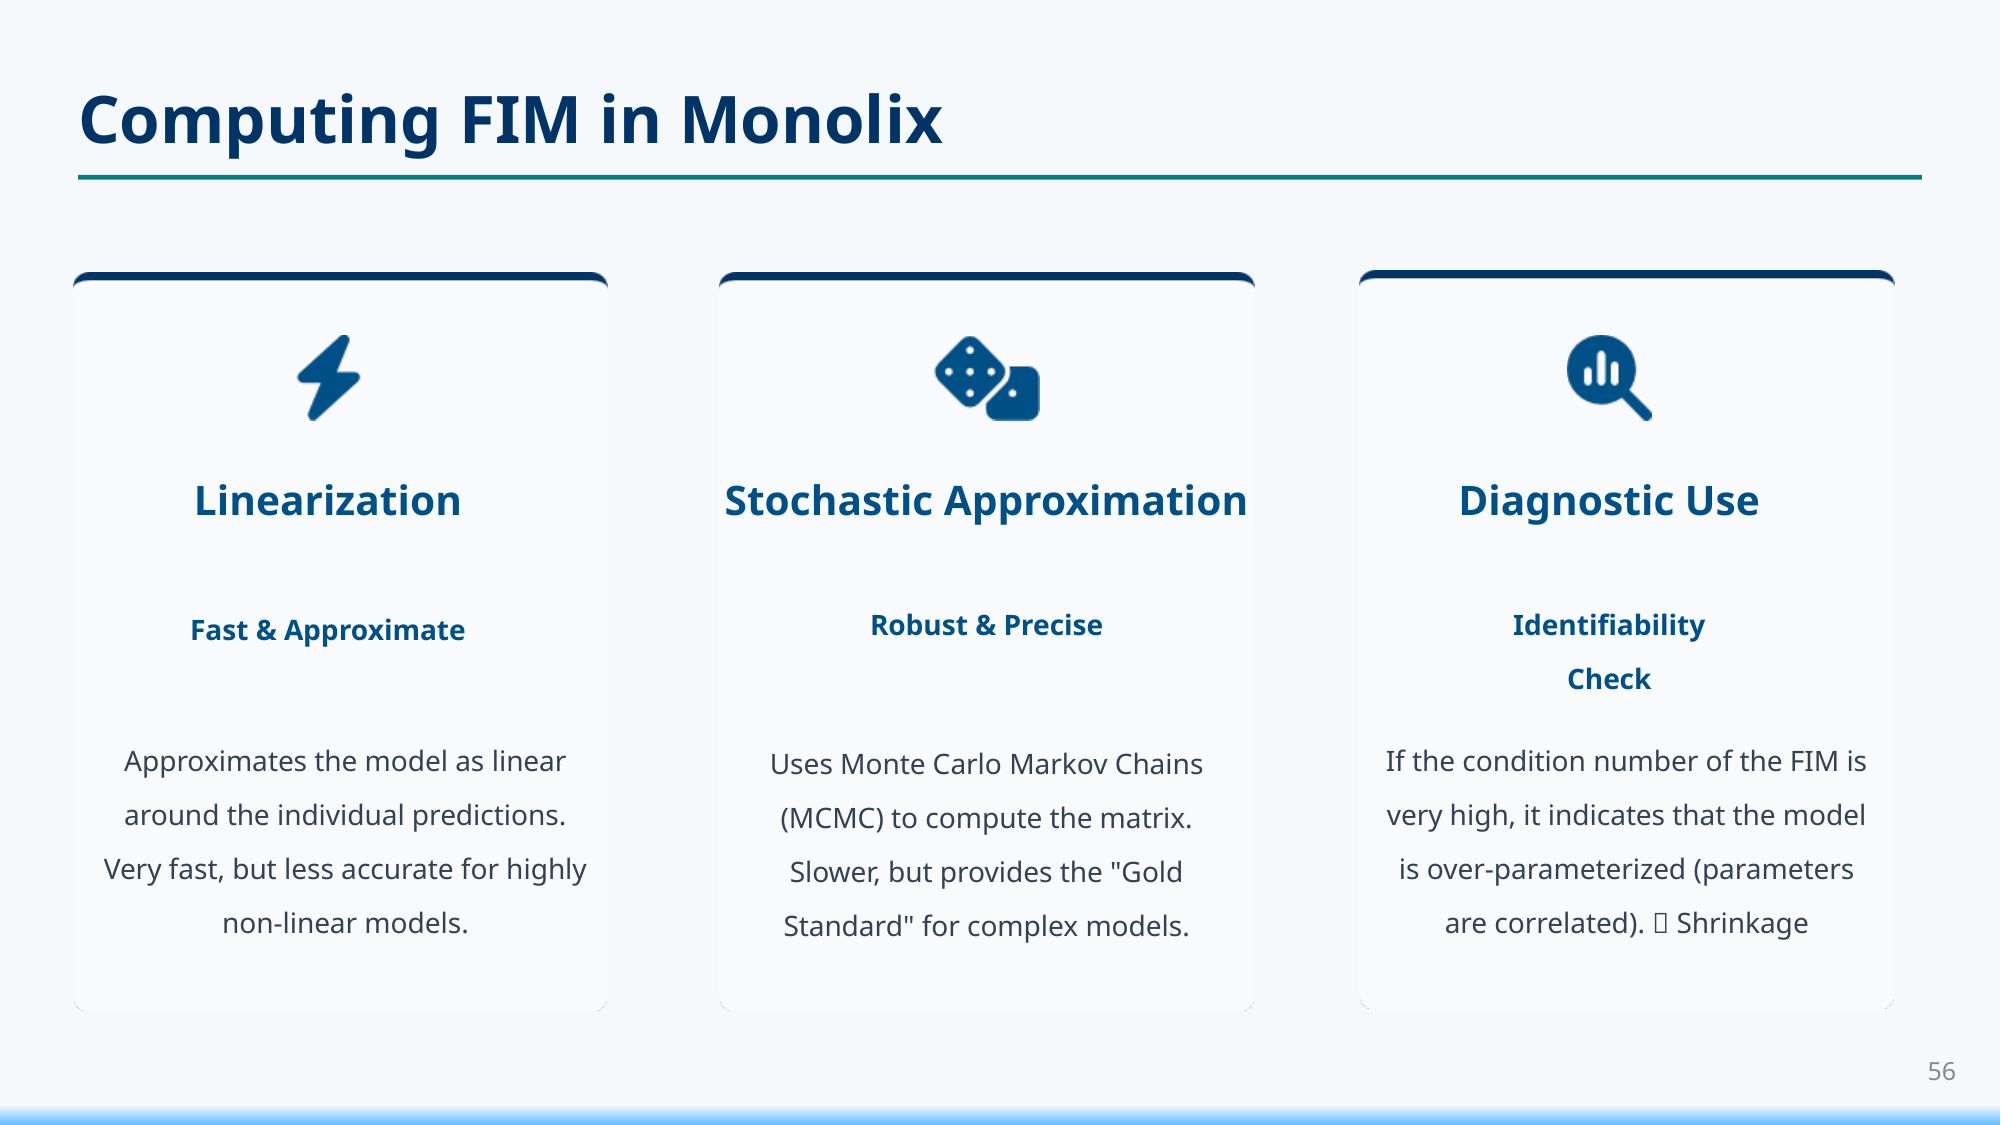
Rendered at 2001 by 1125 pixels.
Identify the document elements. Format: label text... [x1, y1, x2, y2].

text_box [78, 174, 1922, 180]
picture [72, 271, 609, 1012]
picture [719, 271, 1255, 1012]
slide_number 56 [1621, 1042, 1972, 1103]
picture [1359, 269, 1895, 1011]
text_box Computing FIM in Monolix [78, 78, 2000, 157]
